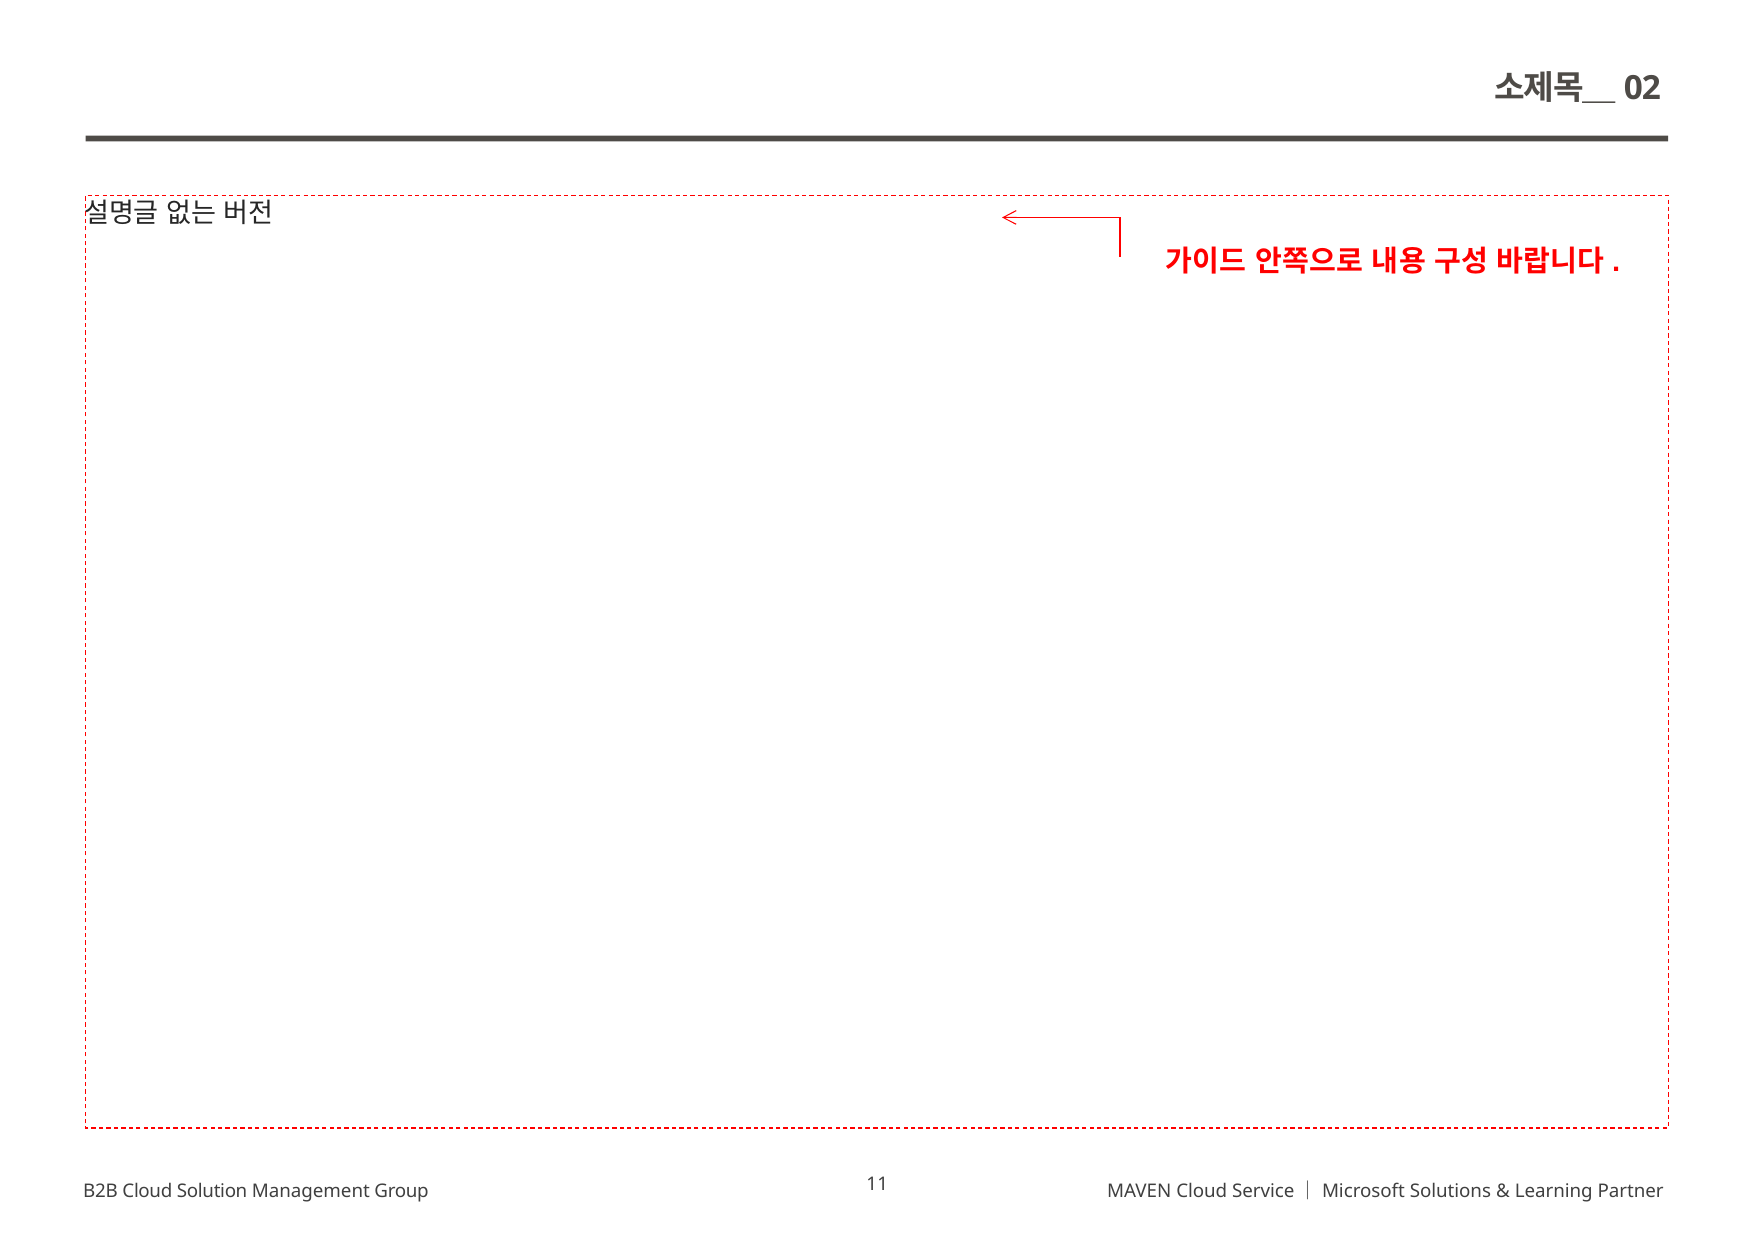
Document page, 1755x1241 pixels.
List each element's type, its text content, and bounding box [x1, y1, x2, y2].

text_box 설명글 없는 버전 [84, 195, 321, 228]
text_box 소제목＿02 [85, 66, 1669, 107]
text_box [85, 194, 1669, 1129]
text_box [1002, 217, 1635, 278]
